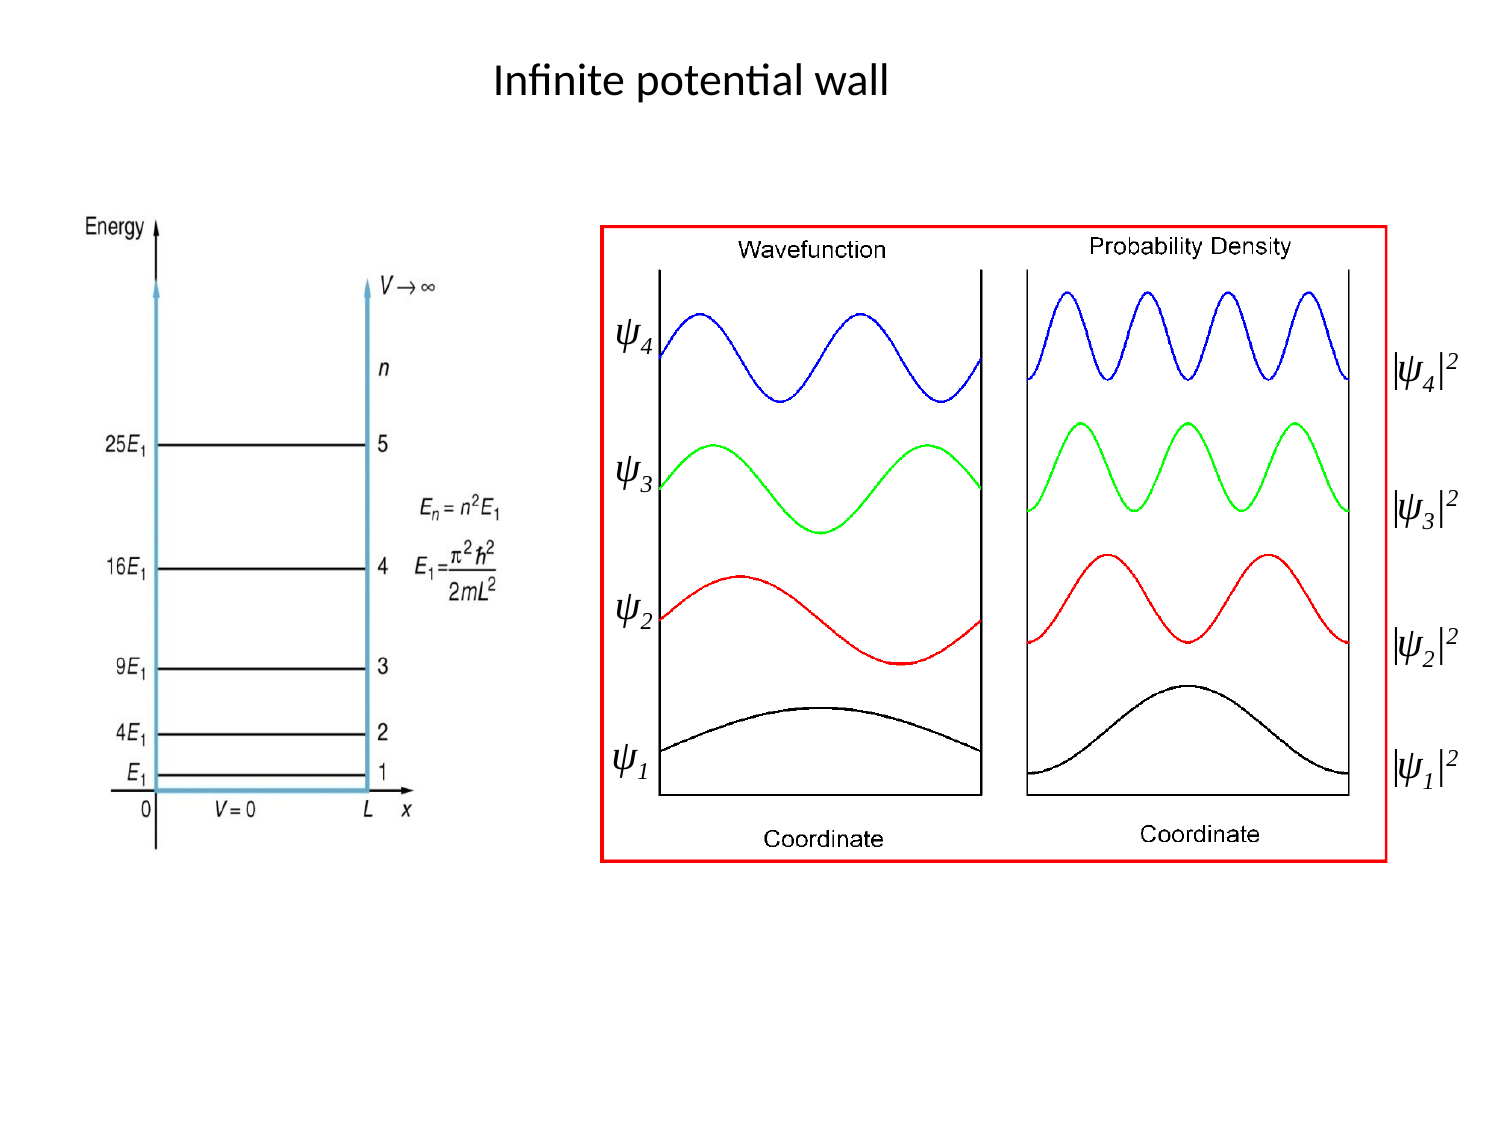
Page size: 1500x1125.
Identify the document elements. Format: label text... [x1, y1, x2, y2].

title Infinite potential wall [195, 41, 1188, 113]
text_box ψ3 [612, 437, 666, 498]
text_box [600, 224, 1388, 863]
text_box |ψ2|2 [1387, 612, 1464, 672]
text_box ψ4 [612, 299, 666, 360]
text_box |ψ4|2 [1387, 337, 1464, 397]
text_box [74, 199, 513, 863]
text_box ψ2 [612, 575, 666, 635]
text_box |ψ1|2 [1387, 734, 1464, 794]
text_box ψ1 [609, 725, 663, 785]
text_box |ψ3|2 [1387, 474, 1464, 535]
